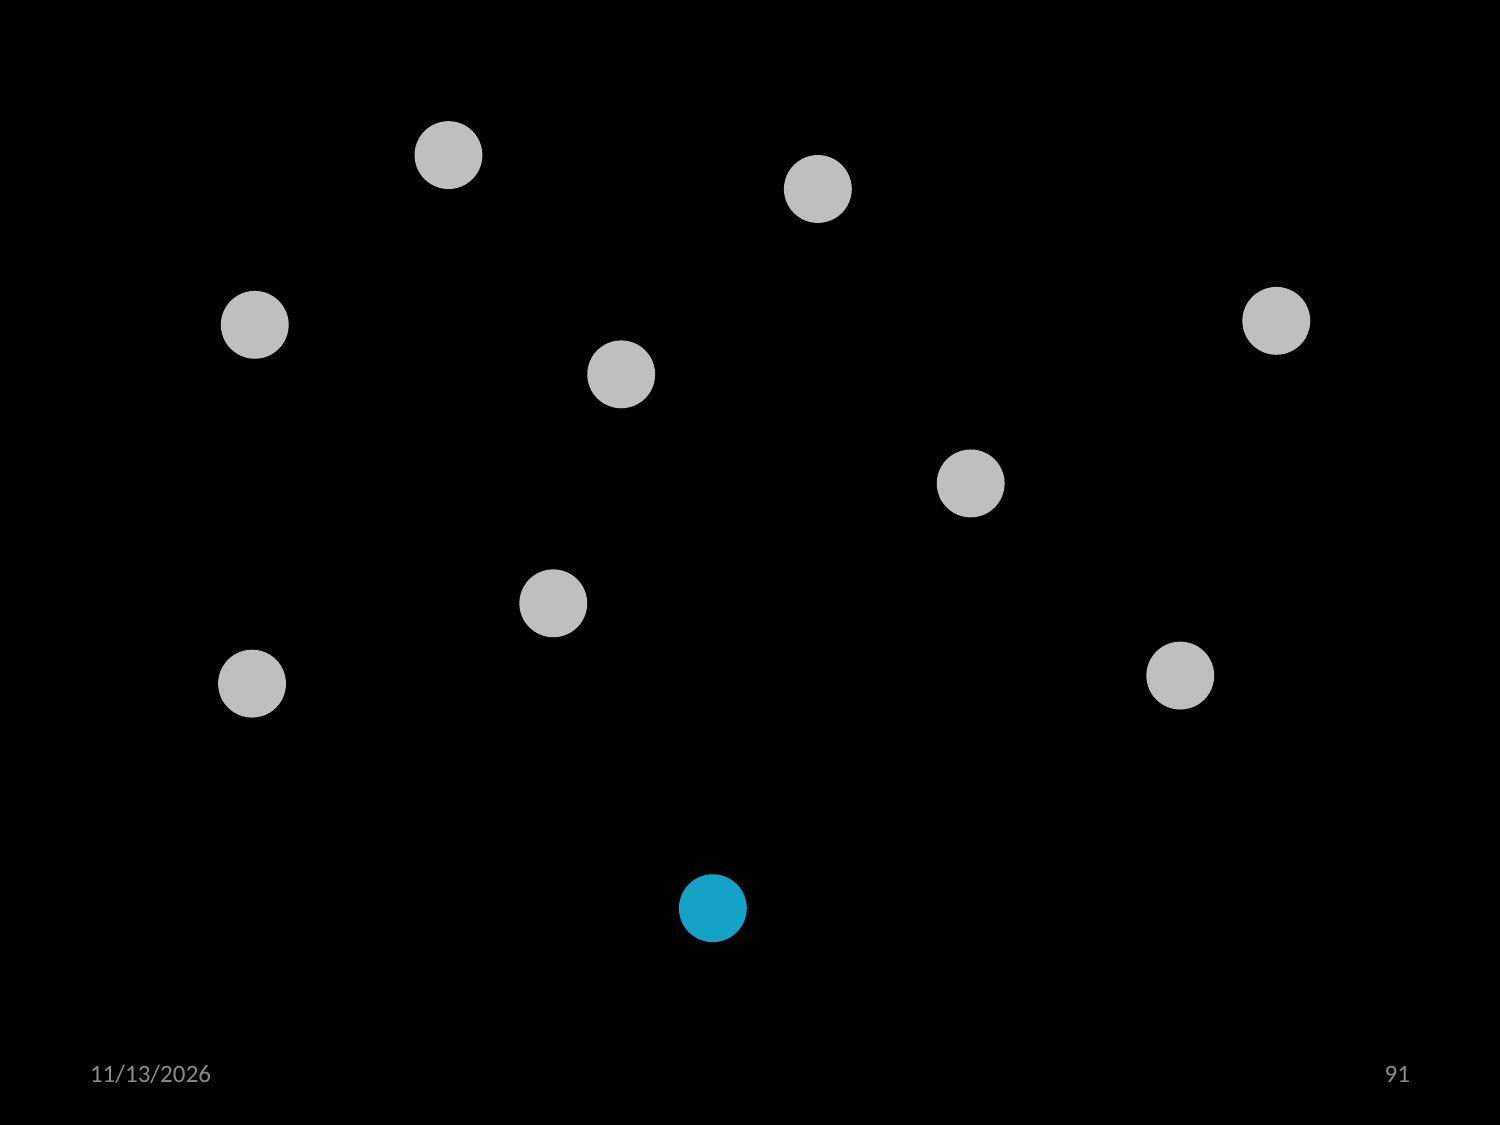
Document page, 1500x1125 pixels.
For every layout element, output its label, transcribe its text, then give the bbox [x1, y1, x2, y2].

text_box [678, 873, 748, 943]
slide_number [75, 1042, 425, 1103]
text_box [1145, 640, 1215, 711]
text_box [586, 339, 656, 410]
text_box [518, 568, 589, 639]
slide_number 91 [1074, 1042, 1425, 1103]
text_box [413, 120, 484, 190]
text_box [1241, 286, 1312, 356]
text_box [935, 448, 1006, 519]
text_box [220, 290, 290, 360]
text_box [217, 648, 287, 719]
text_box [783, 154, 853, 224]
